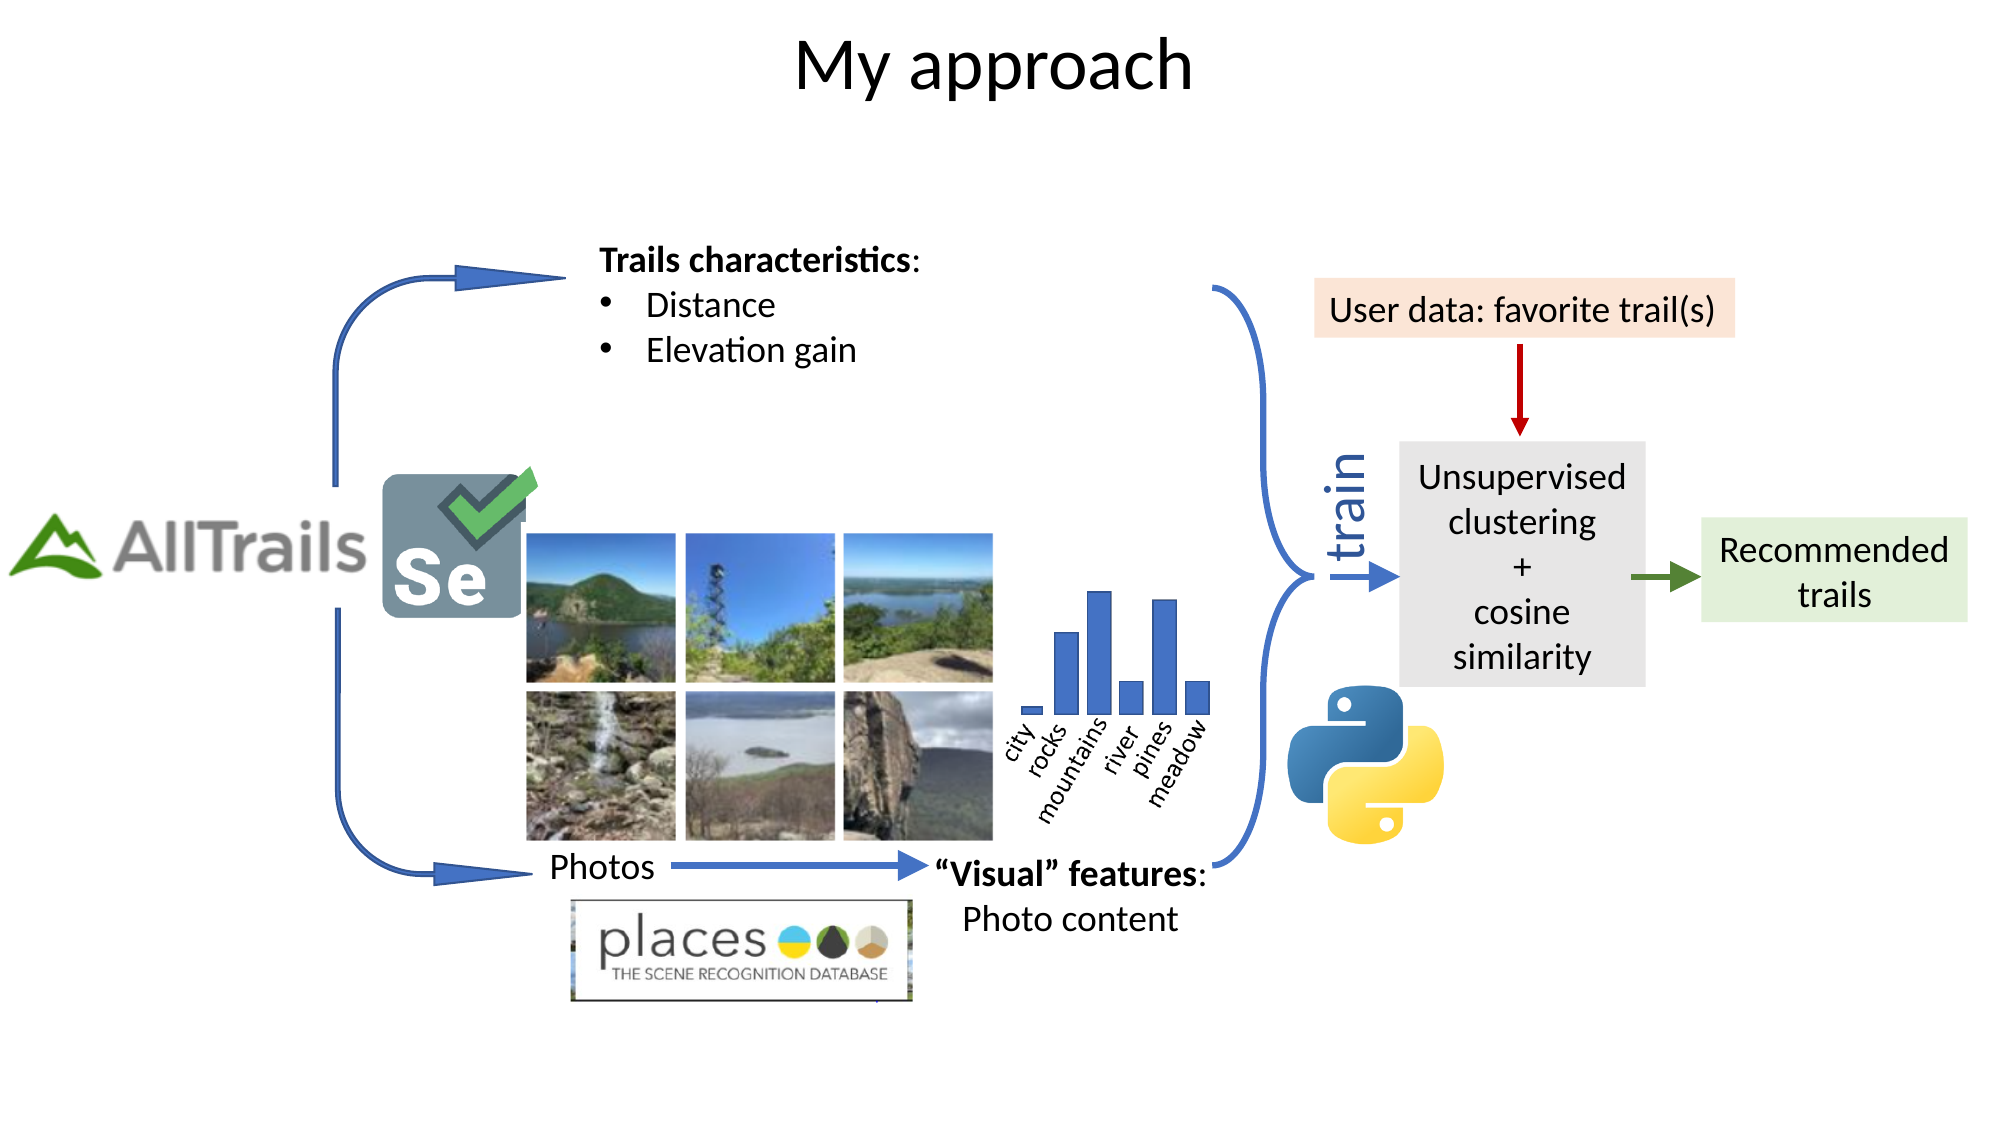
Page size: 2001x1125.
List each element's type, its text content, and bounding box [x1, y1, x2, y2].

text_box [0, 227, 1968, 1040]
text_box My approach [778, 7, 1211, 112]
